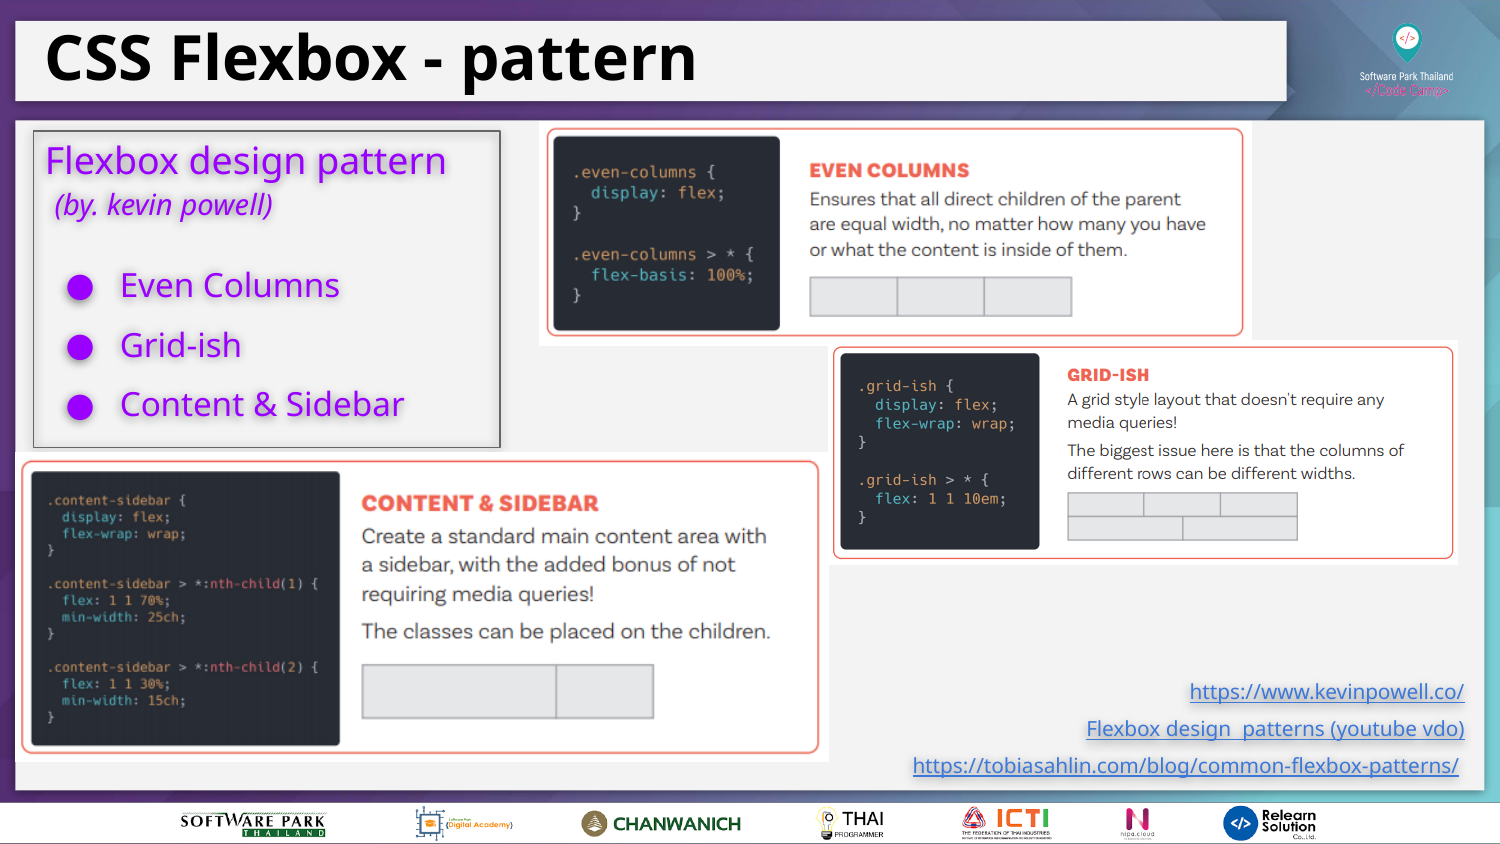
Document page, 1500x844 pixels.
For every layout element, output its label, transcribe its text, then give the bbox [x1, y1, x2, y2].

picture [0, 0, 1500, 844]
text_box Flexbox design pattern (by. kevin powell) Even Columns Grid-ish Content & Sidebar [33, 130, 501, 448]
text_box https://www.kevinpowell.co/ Flexbox design patterns (youtube vdo) https://tobiasahlin.com/blog/common-flexbox-patterns/ [853, 683, 1476, 768]
text_box CSS Flexbox - pattern [33, 18, 1447, 102]
